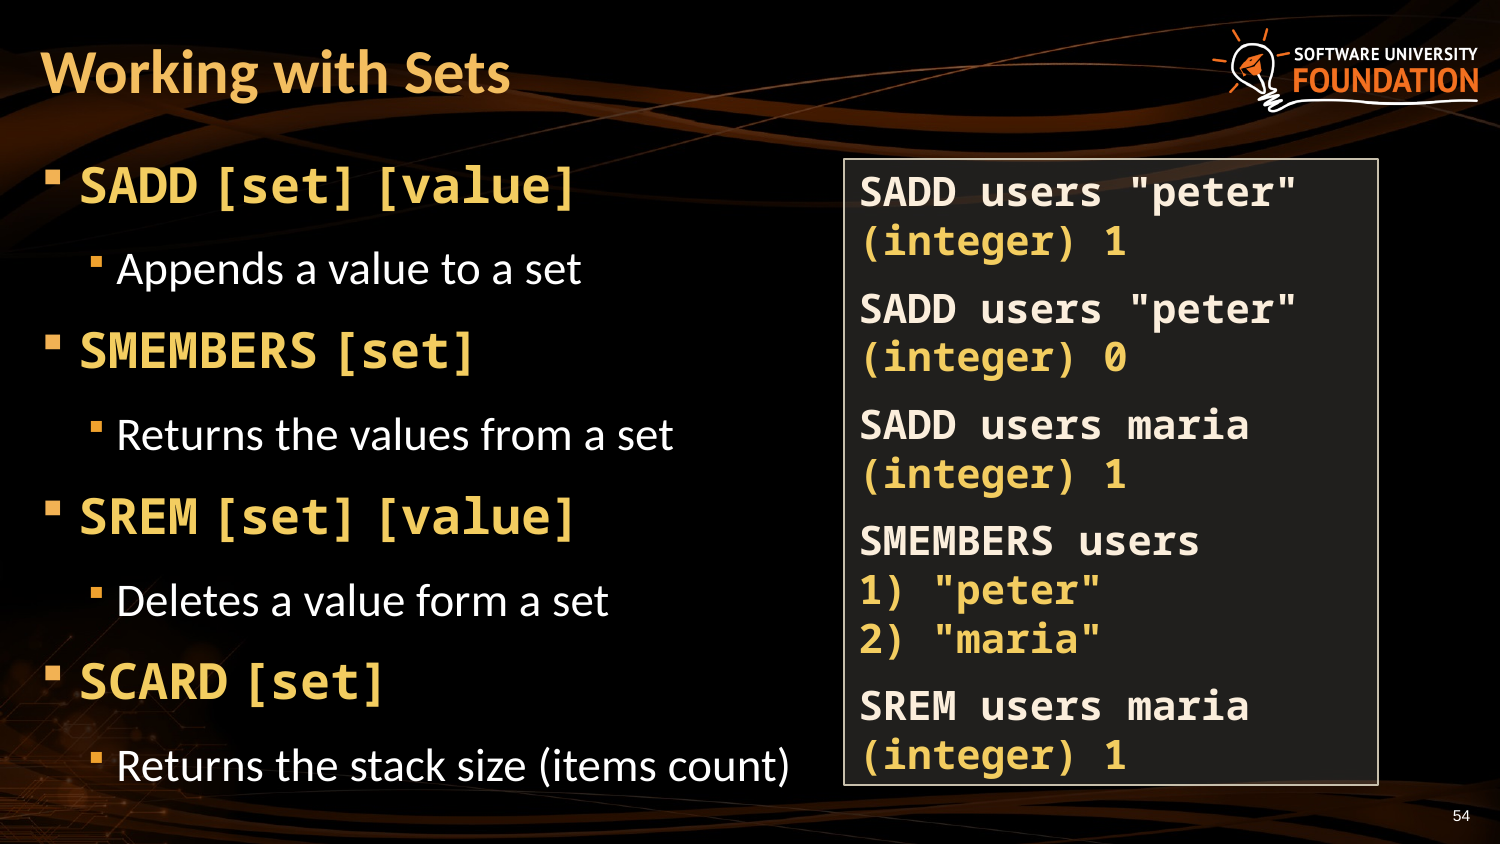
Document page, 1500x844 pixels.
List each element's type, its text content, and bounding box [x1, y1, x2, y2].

text_box SADD users "peter" (integer) 1 SADD users "peter" (integer) 0 SADD users maria (integer) 1 SMEMBERS users 1) "peter" 2) "maria" SREM users maria (integer) 1 [843, 158, 1379, 785]
picture [0, 0, 1500, 844]
title Working with Sets [23, 4, 1202, 141]
list SADD [set] [value] Appends a value to a set SMEMBERS [set] Returns the values from a set SREM [set] [value] Deletes a value form a set SCARD [set] Returns the stack size (items count) [23, 141, 1476, 827]
